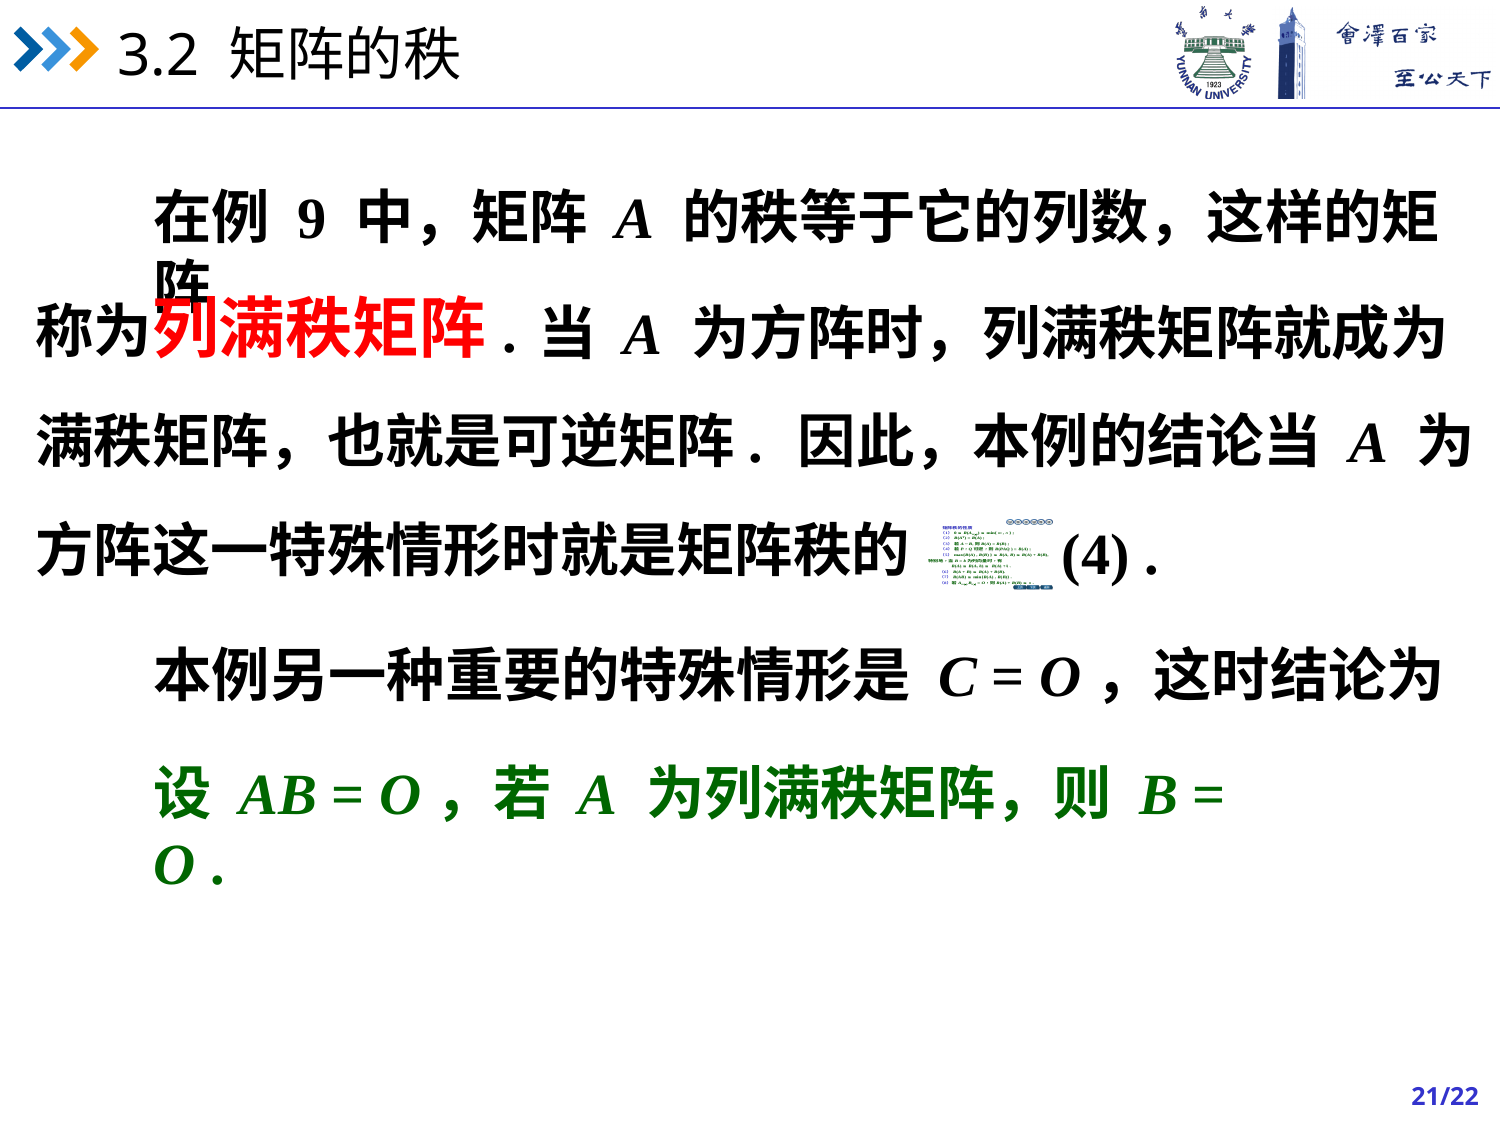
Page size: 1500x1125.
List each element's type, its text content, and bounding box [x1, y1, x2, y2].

picture [1175, 6, 1256, 99]
text_box 因此，本例的结论当 A 为 [783, 396, 1498, 482]
text_box 本例另一种重要的特殊情形是 C = O，这时结论为 [139, 631, 1498, 716]
picture [1272, 6, 1496, 99]
text_box 当 A 为方阵时，列满秩矩阵就成为 [523, 289, 1498, 374]
text_box 称为列满秩矩阵. [21, 278, 709, 373]
text_box 满秩矩阵，也就是可逆矩阵. [21, 396, 783, 482]
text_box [924, 519, 1055, 590]
text_box (4) . [1046, 508, 1194, 594]
text_box 在例 9 中，矩阵 A 的秩等于它的列数，这样的矩阵 [139, 173, 1498, 289]
text_box 方阵这一特殊情形时就是矩阵秩的 [21, 505, 937, 590]
text_box 设 AB = O，若 A 为列满秩矩阵，则 B = O . [139, 748, 1289, 904]
